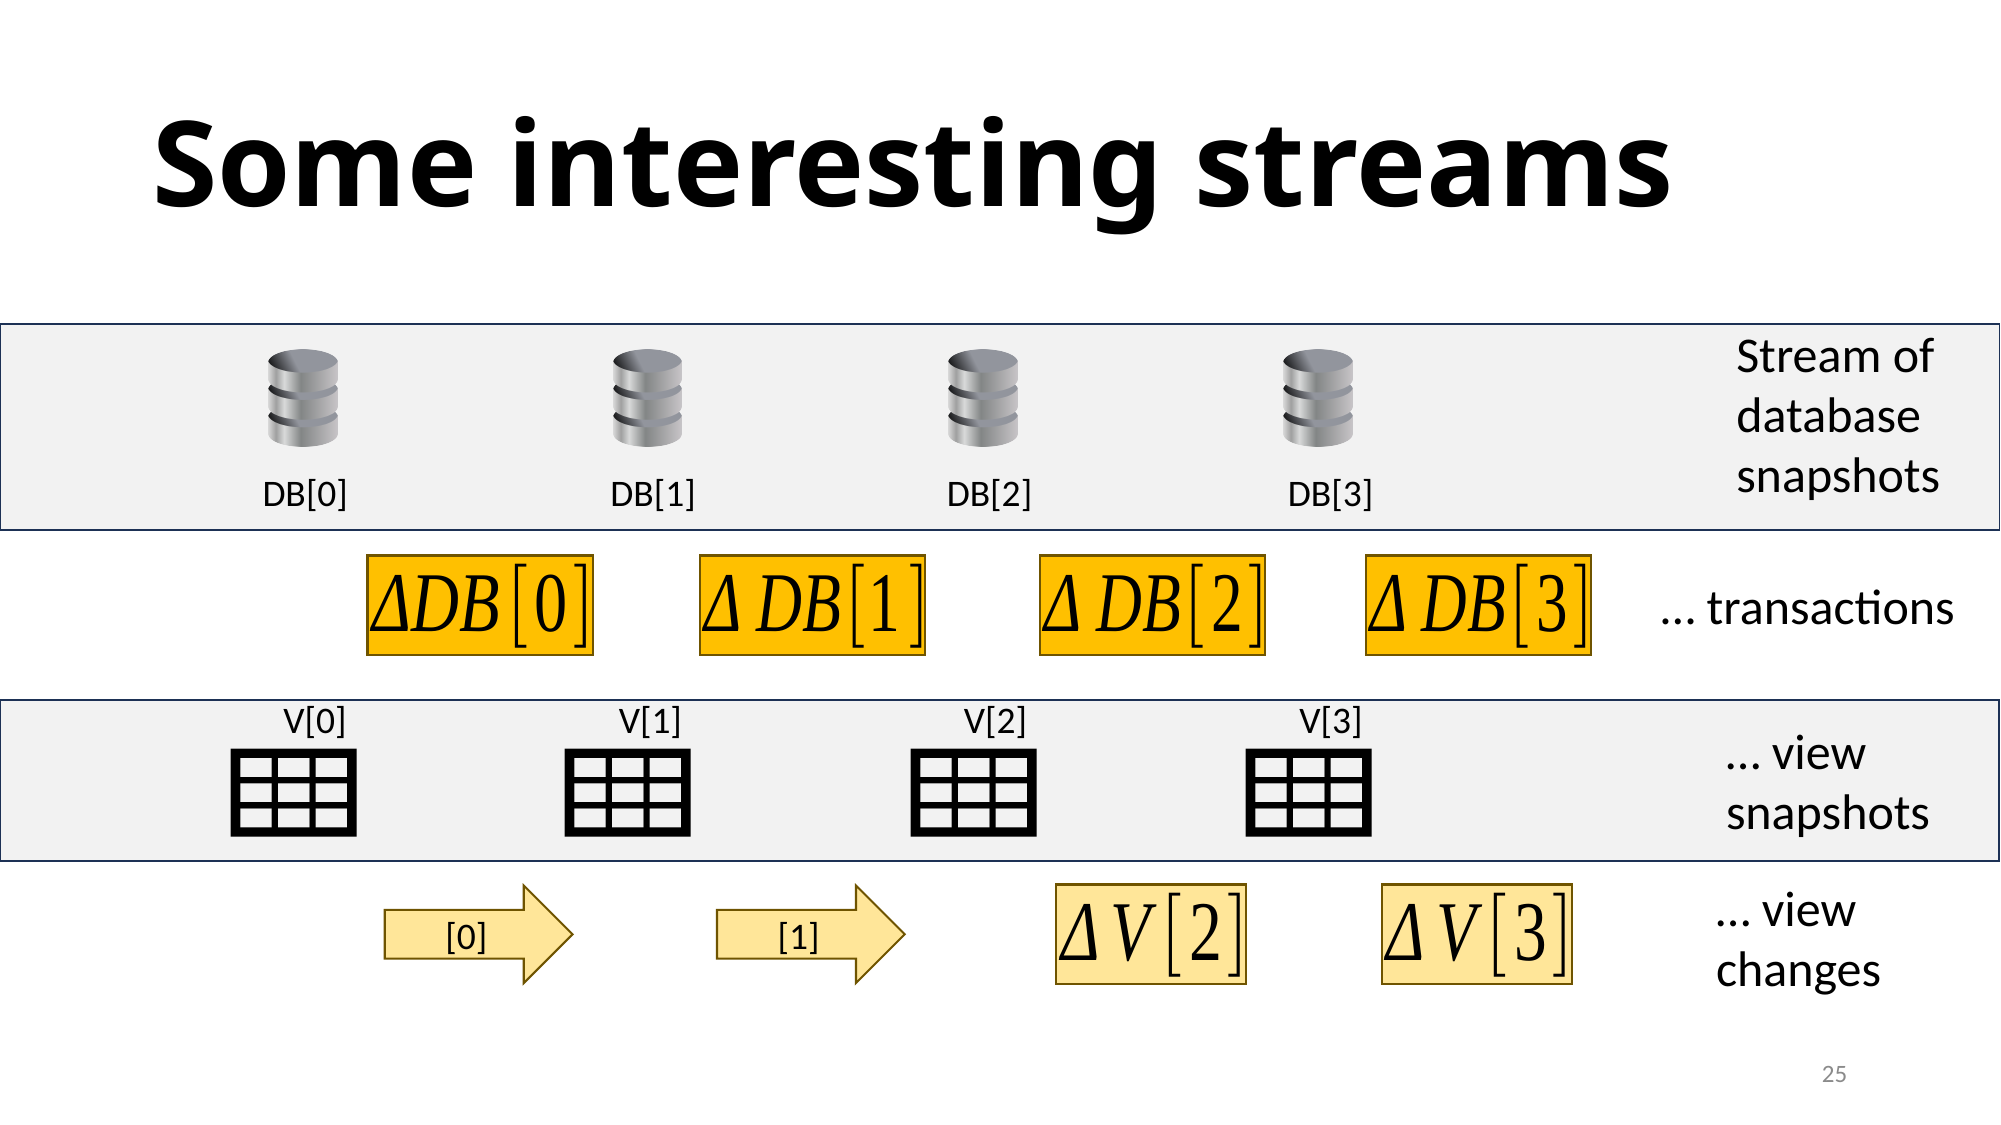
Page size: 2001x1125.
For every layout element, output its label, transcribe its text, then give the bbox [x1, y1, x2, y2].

text_box V[2] [949, 688, 1043, 717]
text_box DB[3] [1273, 461, 1389, 522]
text_box [0, 323, 2000, 531]
text_box [1043, 699, 1284, 862]
picture [613, 349, 682, 448]
text_box V[0] [268, 688, 362, 717]
picture [552, 717, 703, 868]
picture [898, 717, 1049, 868]
text_box … view changes [1701, 868, 1961, 1004]
text_box … view snapshots [1711, 712, 1971, 847]
slide_number 25 [1798, 1042, 1863, 1103]
picture [948, 349, 1018, 448]
text_box DB[1] [595, 461, 711, 522]
text_box DB[2] [932, 461, 1048, 522]
text_box [362, 699, 603, 862]
text_box [1378, 699, 2000, 862]
title Some interesting streams [137, 59, 1863, 278]
picture [218, 717, 369, 868]
picture [268, 349, 338, 448]
text_box [697, 699, 949, 862]
text_box V[1] [603, 688, 697, 717]
text_box [0, 699, 268, 862]
picture [1283, 349, 1353, 448]
text_box DB[0] [247, 461, 363, 522]
text_box V[3] [1284, 688, 1378, 717]
picture [1233, 717, 1384, 868]
text_box Stream of database snapshots [1721, 314, 1981, 510]
text_box … transactions [1646, 567, 1975, 643]
